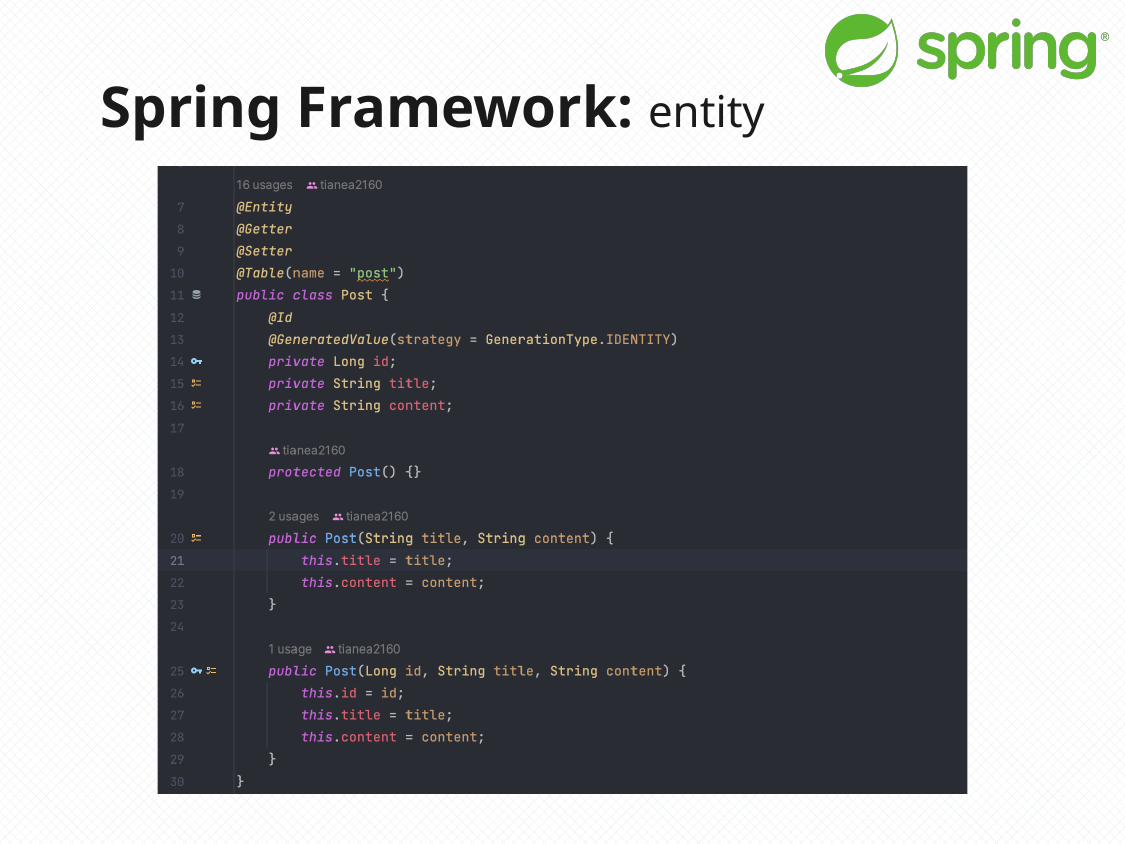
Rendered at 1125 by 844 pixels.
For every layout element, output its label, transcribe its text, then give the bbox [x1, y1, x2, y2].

picture [157, 166, 968, 794]
text_box Spring Framework: entity [89, 50, 1036, 150]
picture [824, 13, 1109, 88]
